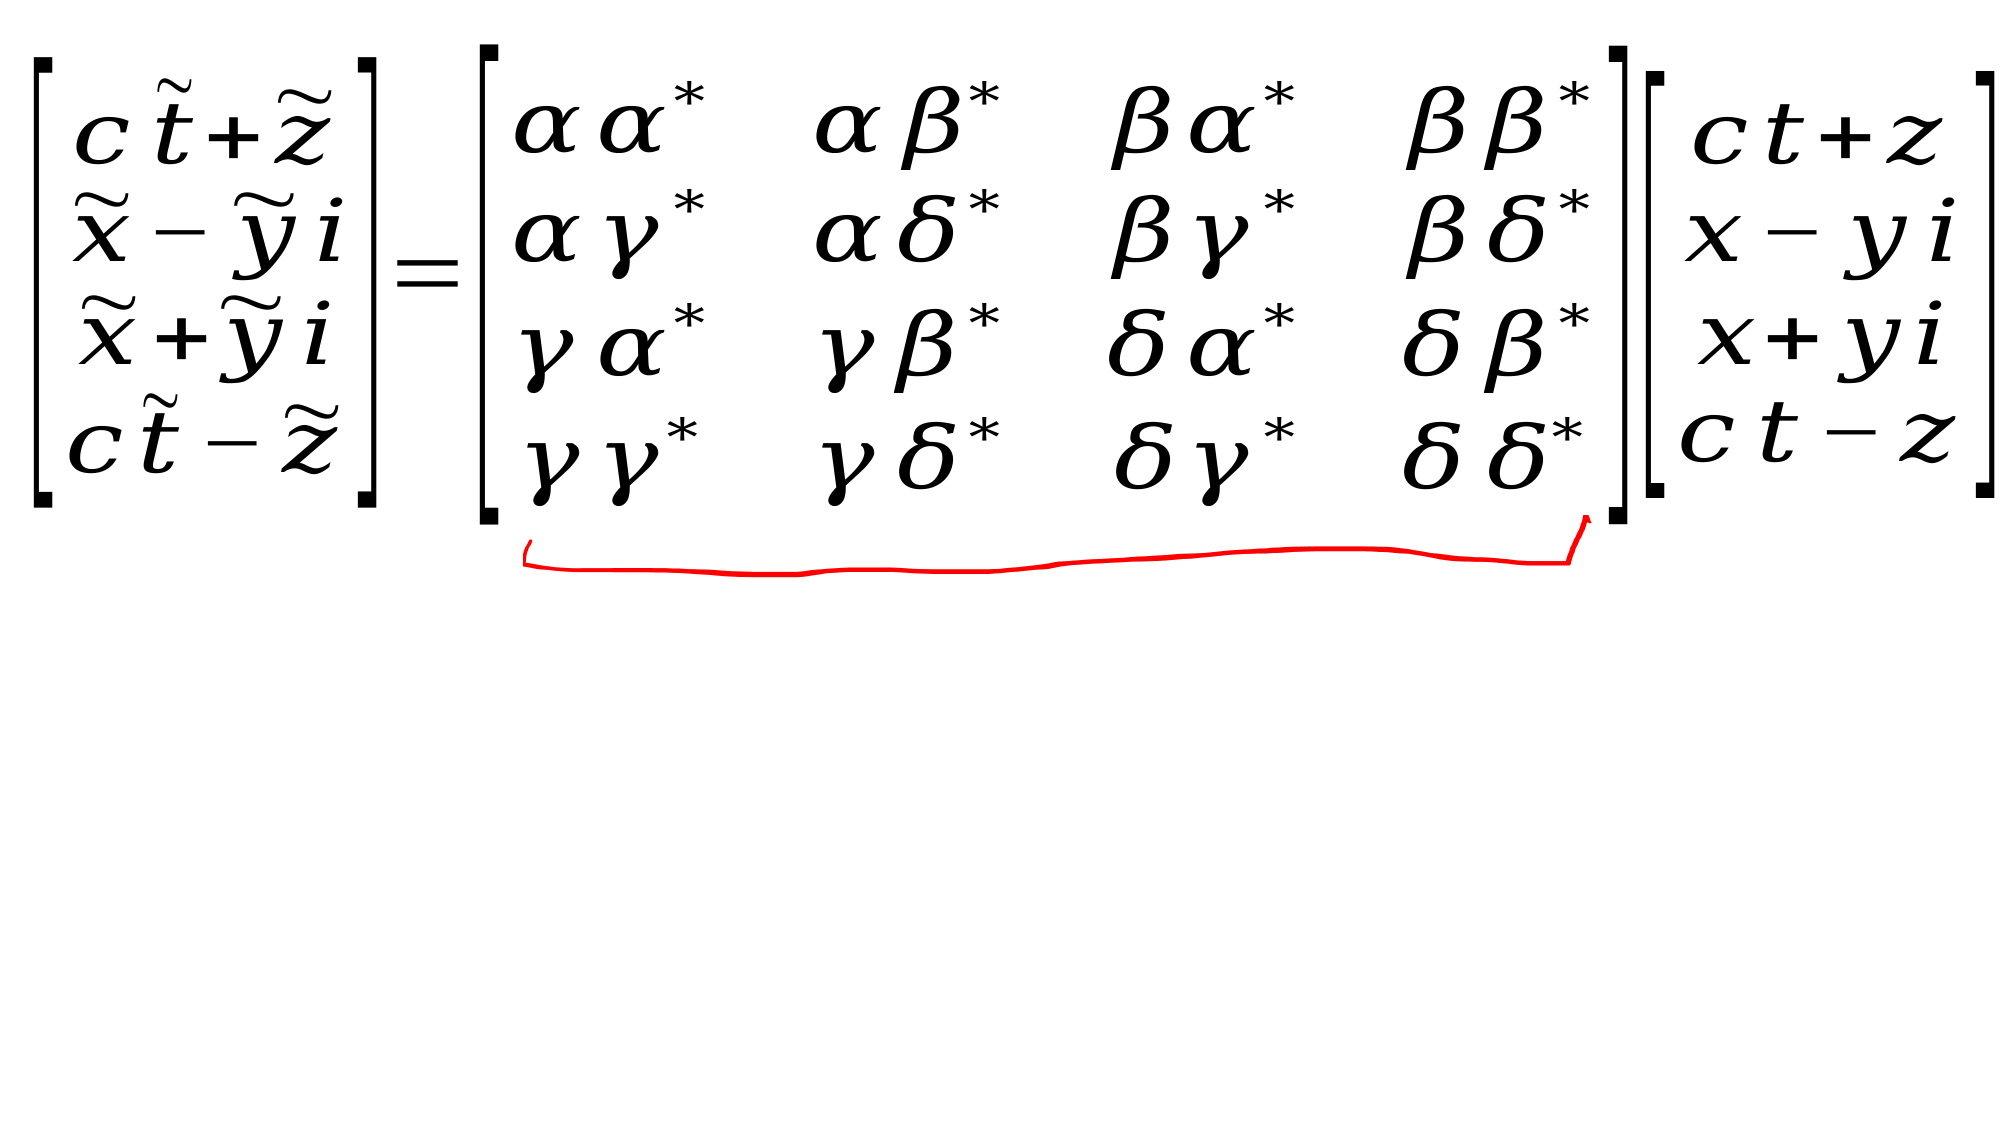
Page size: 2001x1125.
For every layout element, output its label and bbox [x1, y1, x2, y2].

picture [523, 515, 1601, 585]
